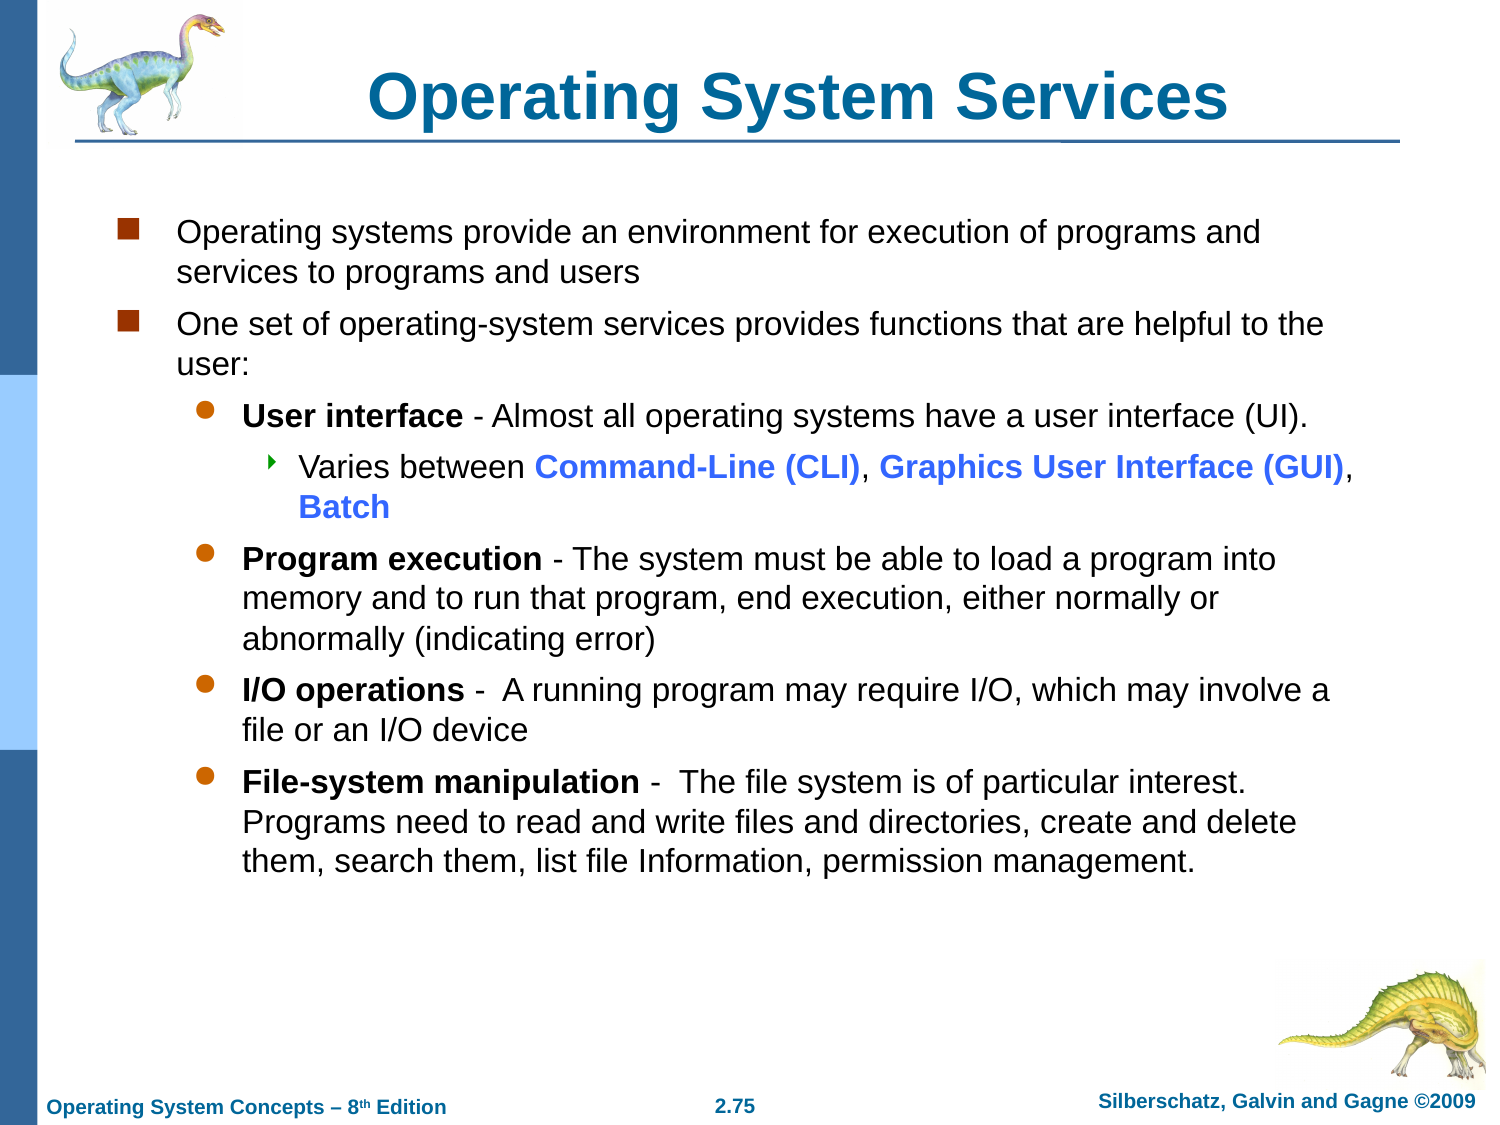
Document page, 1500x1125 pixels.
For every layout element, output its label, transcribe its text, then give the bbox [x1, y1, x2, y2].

list Operating systems provide an environment for execution of programs and services to programs and users One set of operating-system services provides functions that are helpful to the user: User interface - Almost all operating systems have a user interface (UI). Varies between Command-Line (CLI), Graphics User Interface (GUI), Batch Program execution - The system must be able to load a program into memory and to run that program, end execution, either normally or abnormally (indicating error) I/O operations - A running program may require I/O, which may involve a file or an I/O device File-system manipulation - The file system is of particular interest. Programs need to read and write files and directories, create and delete them, search them, list file Information, permission management. [104, 202, 1394, 1002]
picture [1275, 959, 1486, 1090]
picture [46, 0, 243, 149]
title Operating System Services [172, 45, 1426, 141]
